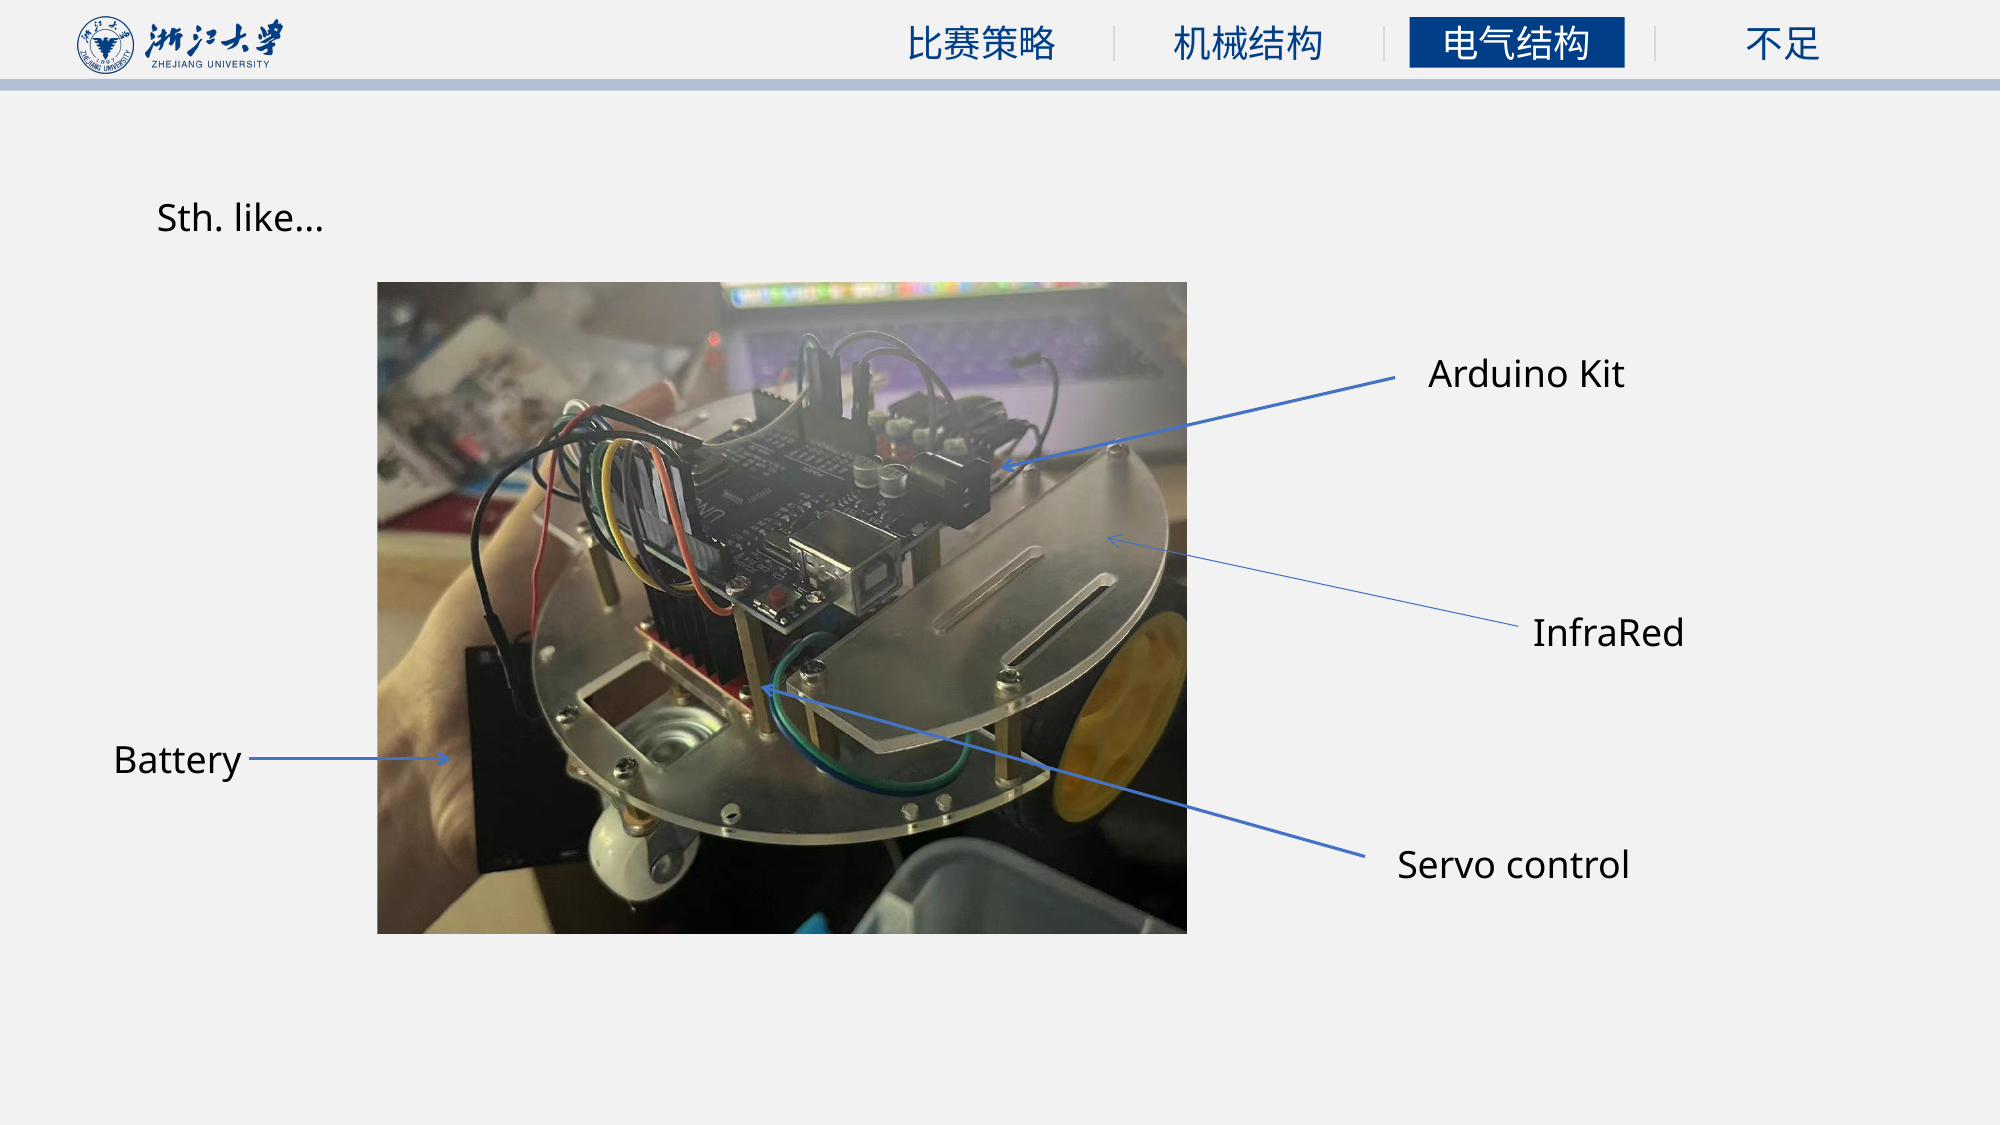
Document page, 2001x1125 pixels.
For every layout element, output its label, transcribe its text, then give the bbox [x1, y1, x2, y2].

text_box [0, 78, 2000, 92]
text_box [999, 377, 1396, 469]
text_box Servo control [1382, 833, 1646, 893]
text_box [1106, 537, 1519, 627]
text_box Arduino Kit [1413, 342, 1641, 403]
text_box Sth. like... [142, 186, 340, 247]
text_box Battery [98, 728, 263, 789]
picture [77, 16, 283, 74]
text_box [888, 12, 1877, 73]
text_box InfraRed [1518, 601, 1842, 662]
picture [377, 282, 1187, 934]
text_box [760, 686, 1365, 857]
